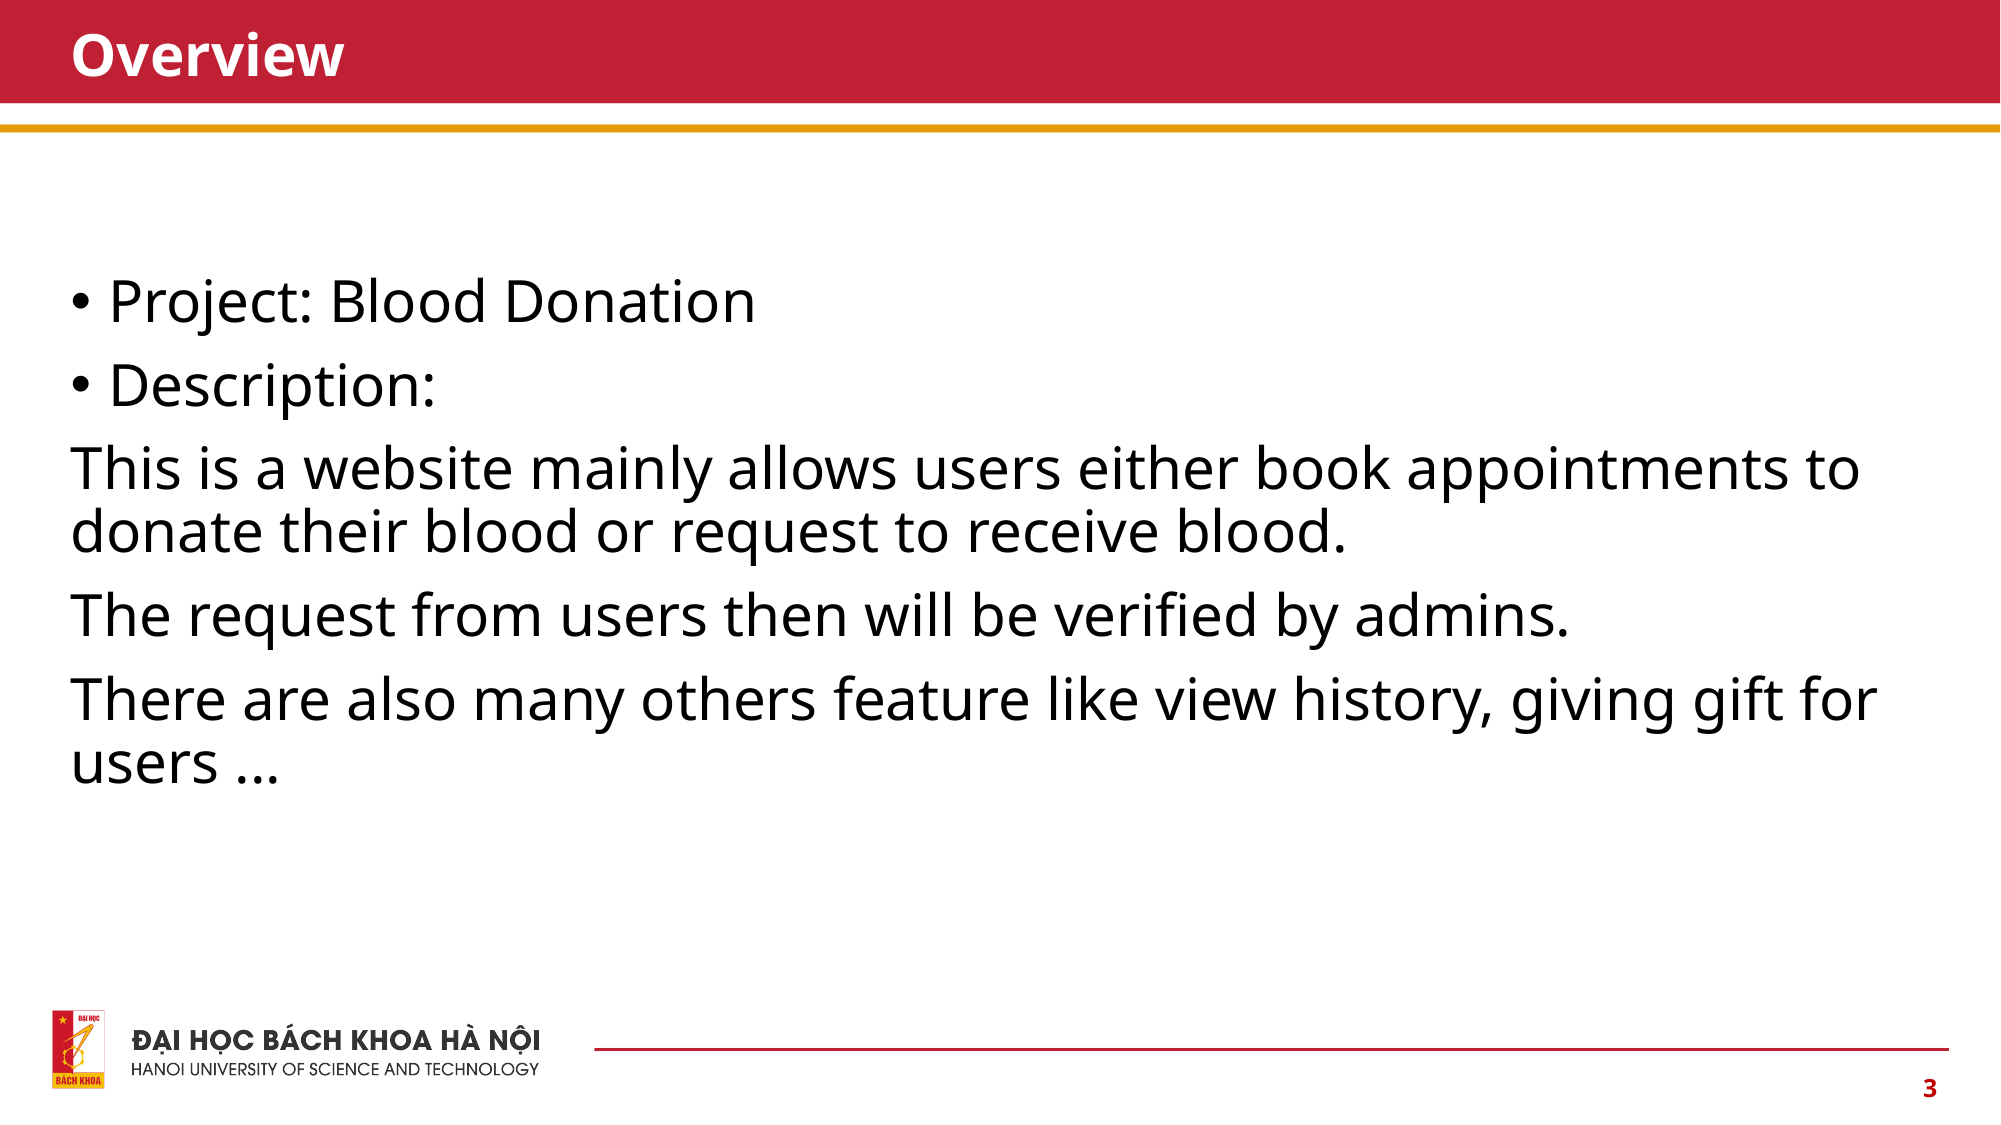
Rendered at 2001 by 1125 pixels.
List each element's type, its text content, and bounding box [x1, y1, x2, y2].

slide_number 3 [1502, 1065, 1953, 1125]
title Overview [55, 18, 1945, 90]
picture [0, 0, 2001, 1125]
list Project: Blood Donation Description: This is a website mainly allows users either book appointments to donate their blood or request to receive blood. The request from users then will be verified by admins. There are also many others feature like view history, giving gift for users ... [55, 173, 1945, 979]
